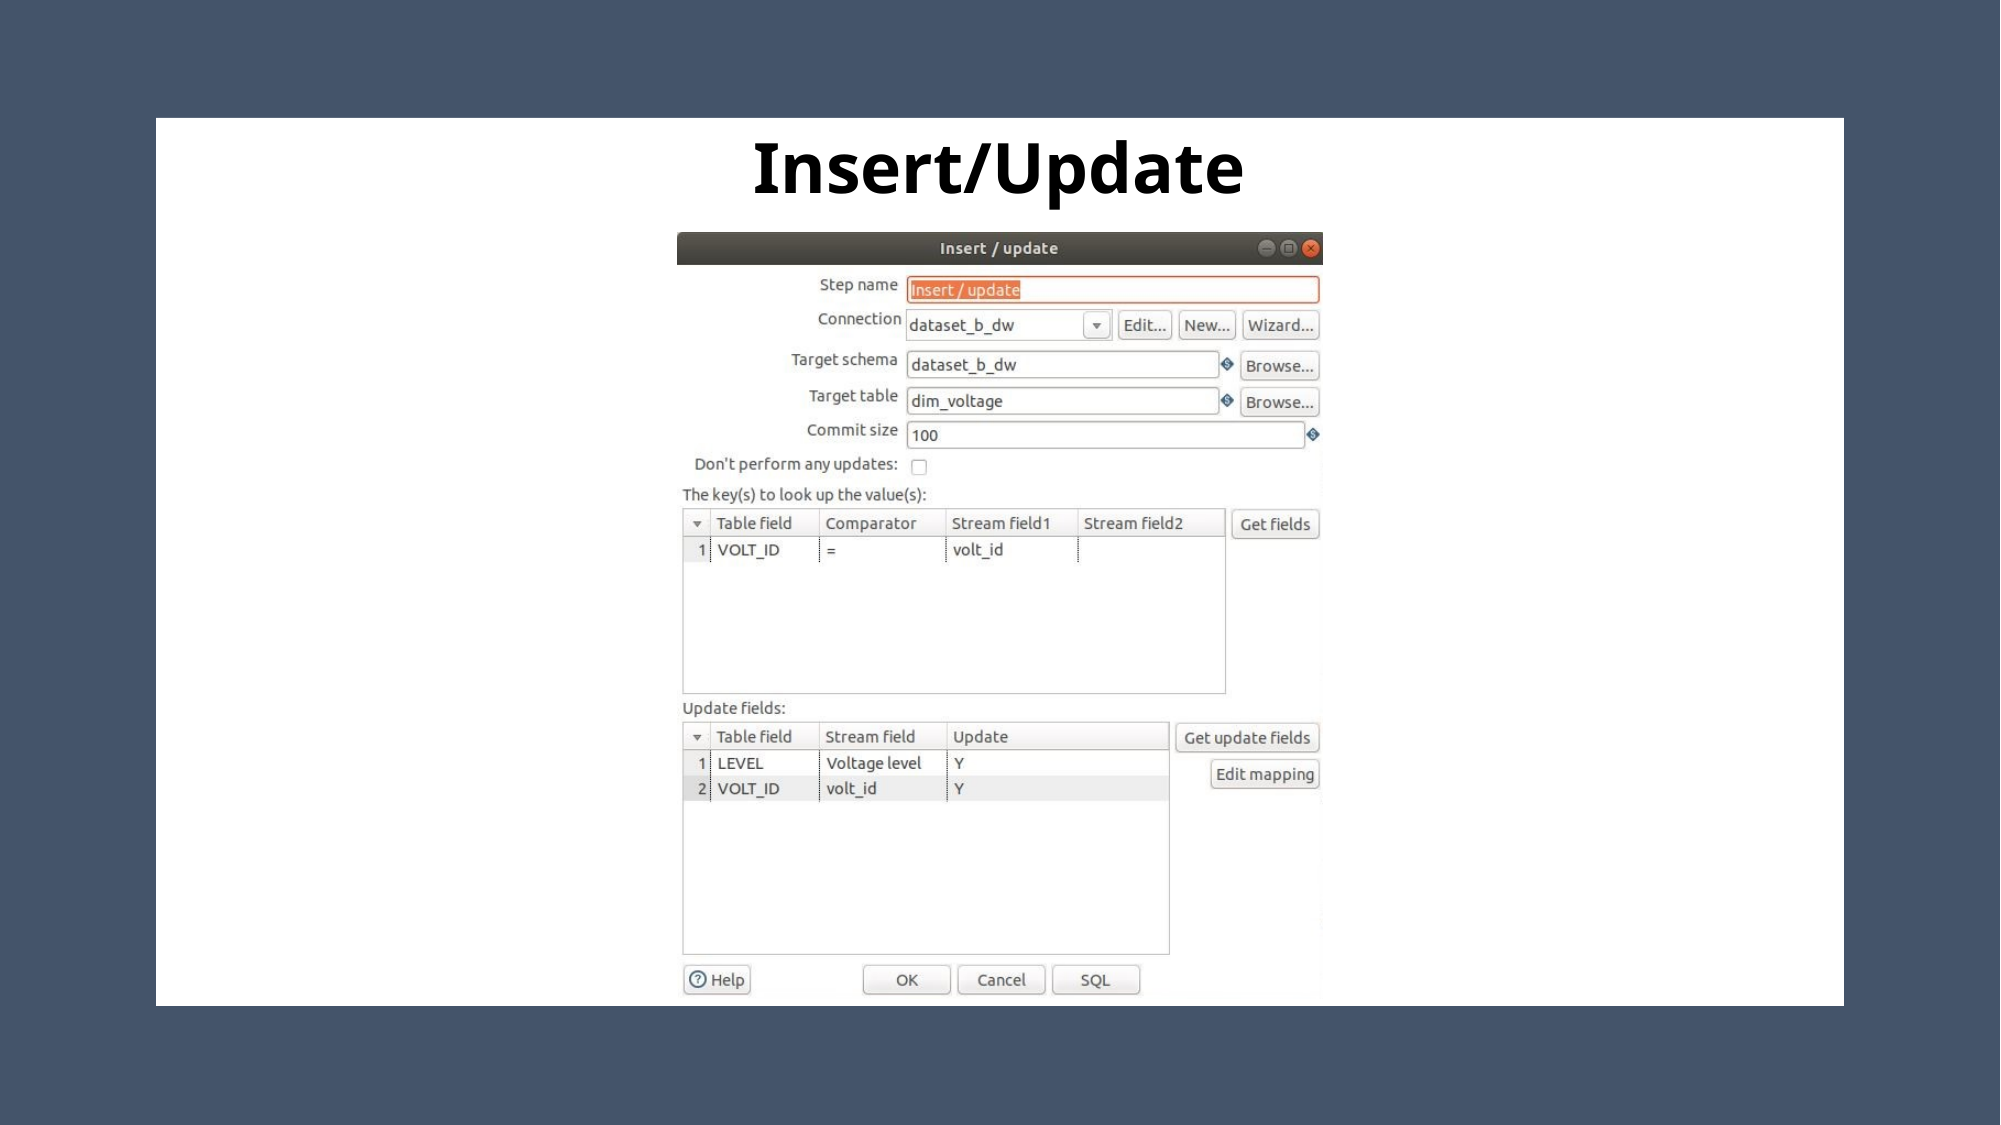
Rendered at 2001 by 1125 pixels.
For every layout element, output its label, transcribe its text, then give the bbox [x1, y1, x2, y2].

picture [677, 232, 1323, 999]
title Insert/Update [156, 113, 1844, 233]
